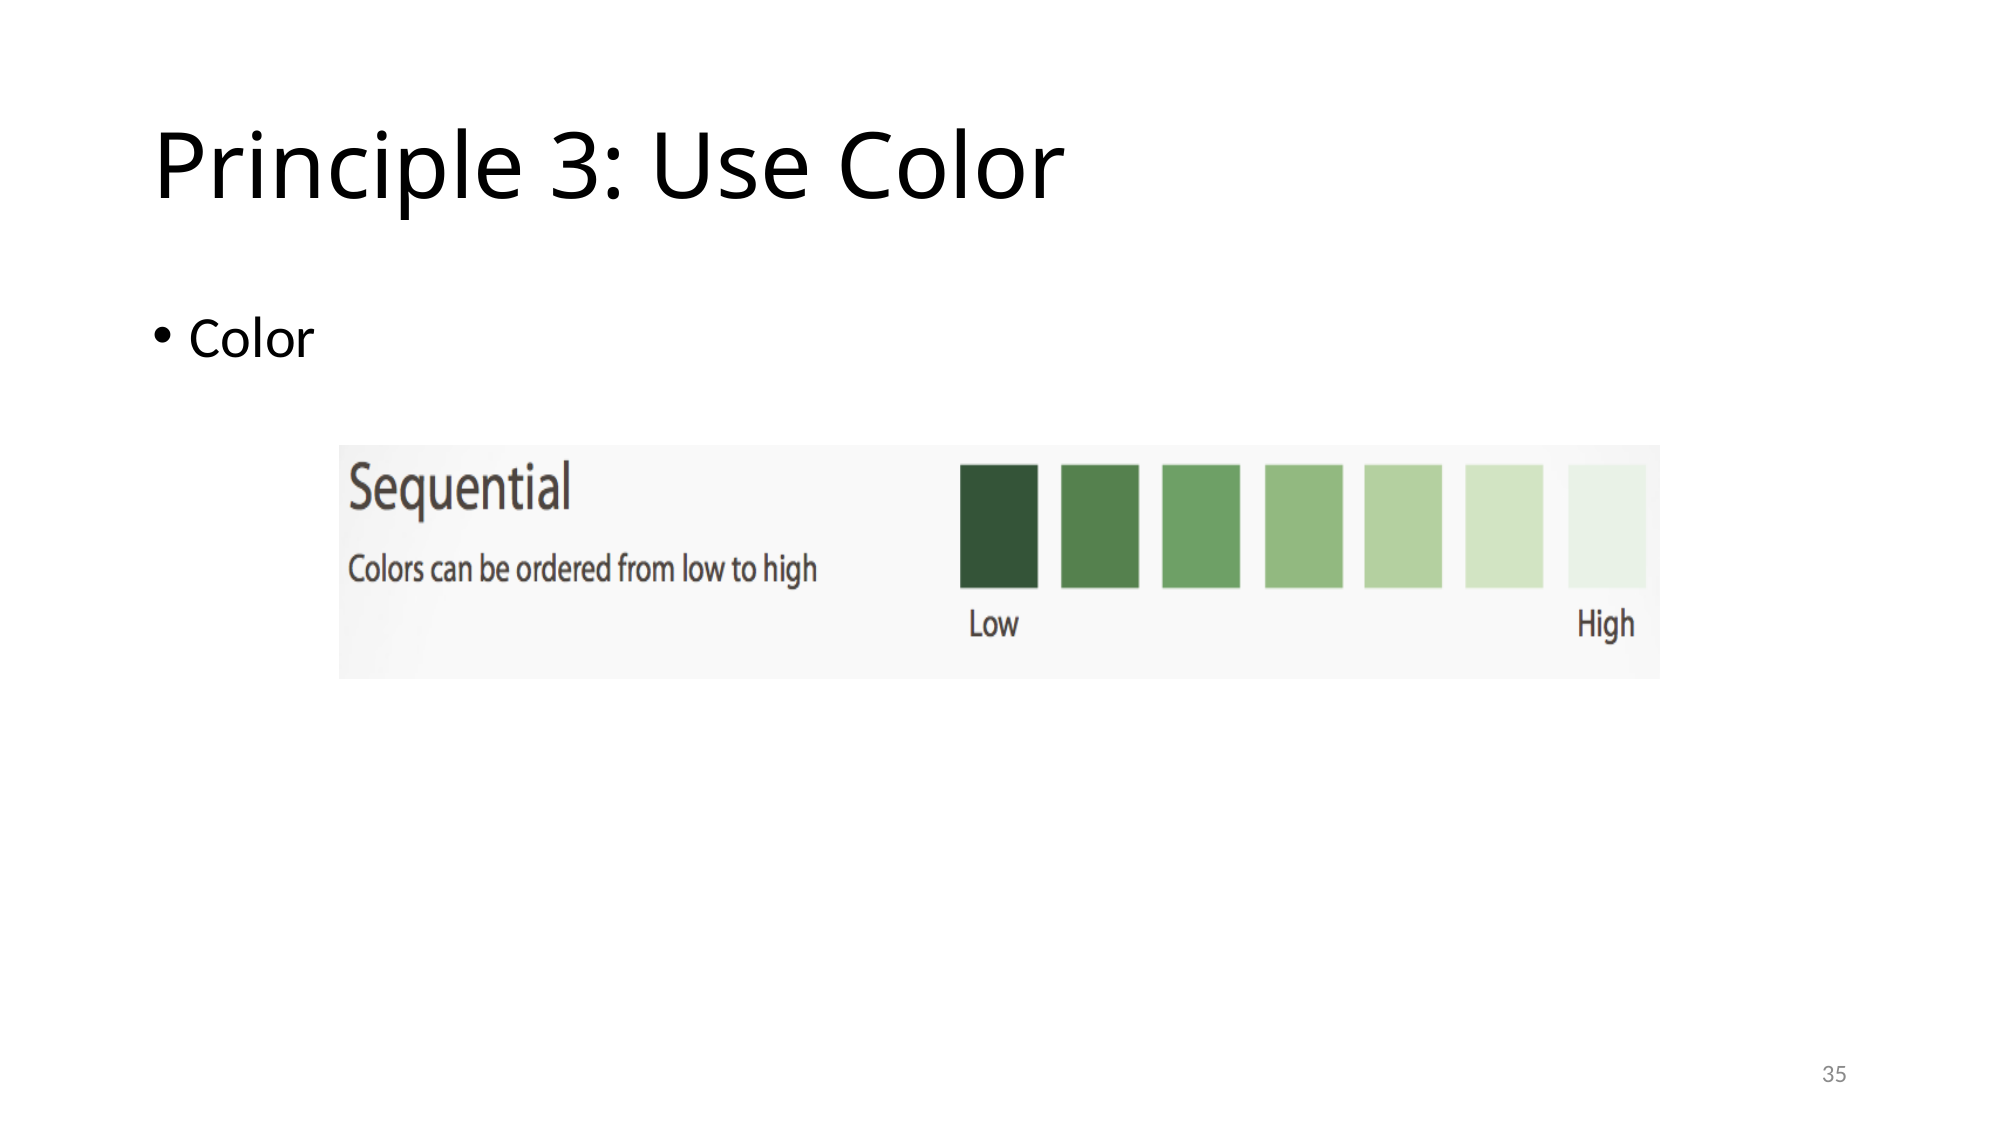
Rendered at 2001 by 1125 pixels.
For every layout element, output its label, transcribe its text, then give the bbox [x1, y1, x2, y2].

picture [338, 445, 1660, 679]
title Principle 3: Use Color [137, 59, 1863, 278]
list Color [137, 299, 1863, 1014]
slide_number 35 [1412, 1042, 1863, 1103]
